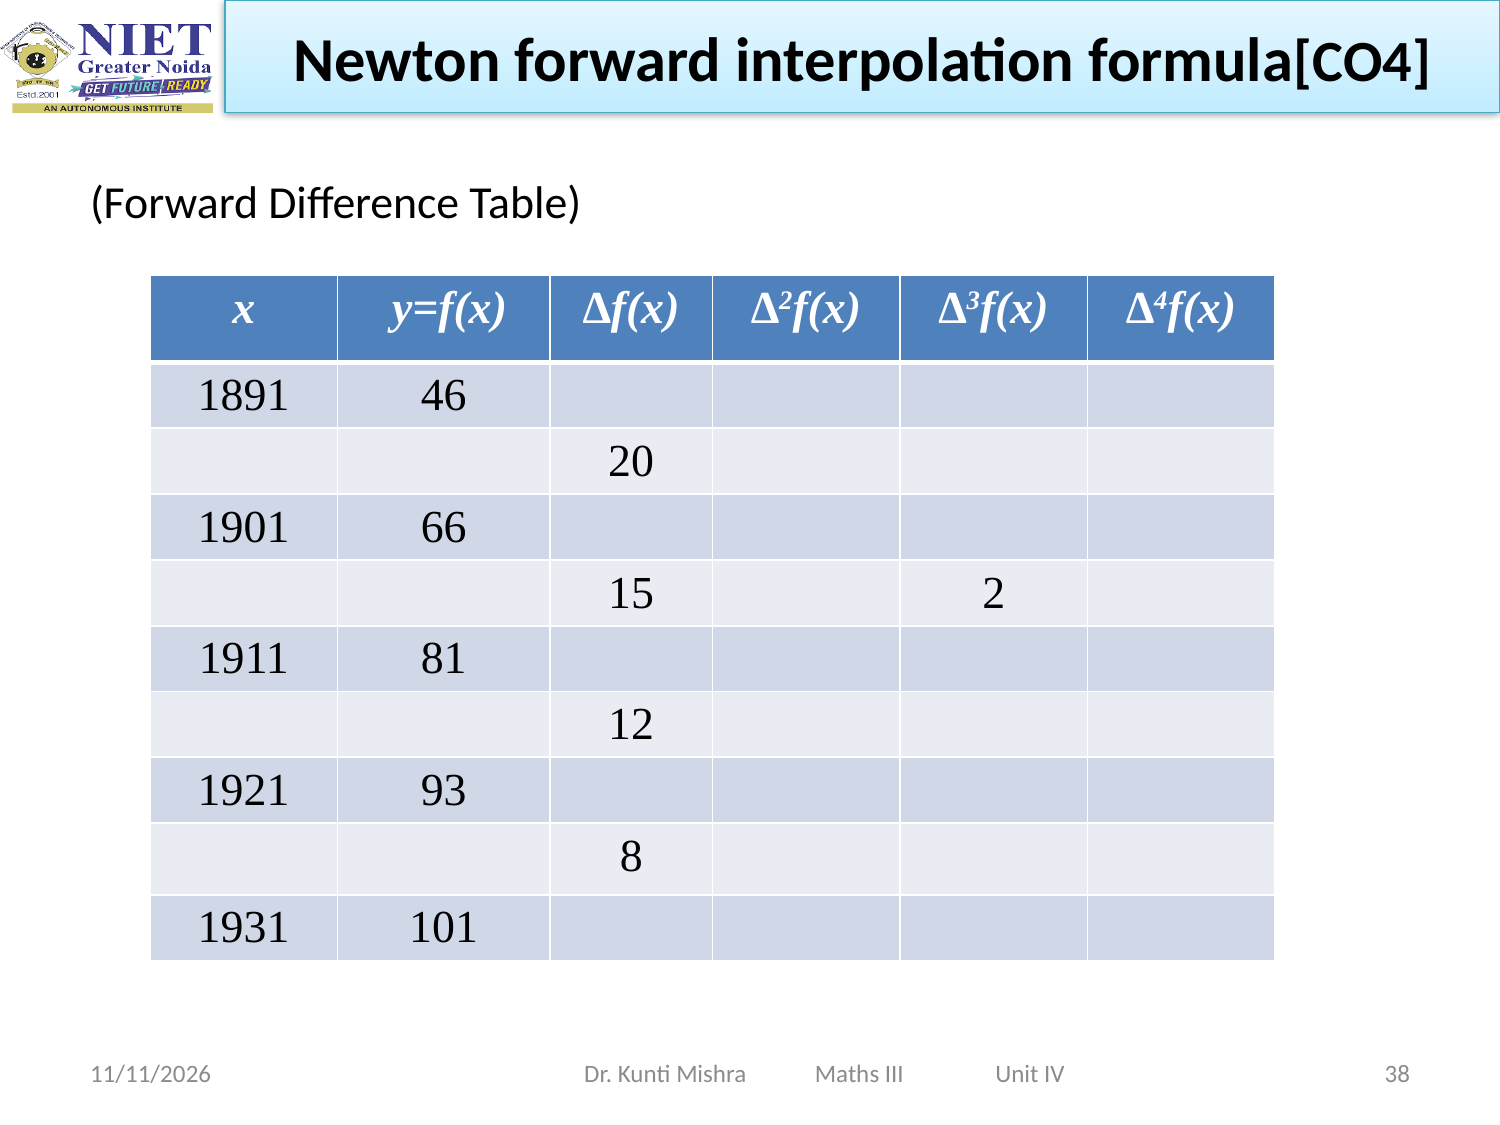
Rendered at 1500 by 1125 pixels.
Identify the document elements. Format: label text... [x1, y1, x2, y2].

picture [0, 22, 213, 113]
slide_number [75, 1042, 412, 1103]
slide_number 38 [1238, 1042, 1425, 1103]
subtitle (Forward Difference Table) [75, 164, 1388, 1038]
text_box Newton forward interpolation formula[CO4] [224, 0, 1500, 113]
footer Dr. Kunti Mishra Maths III Unit IV [412, 1042, 1238, 1103]
